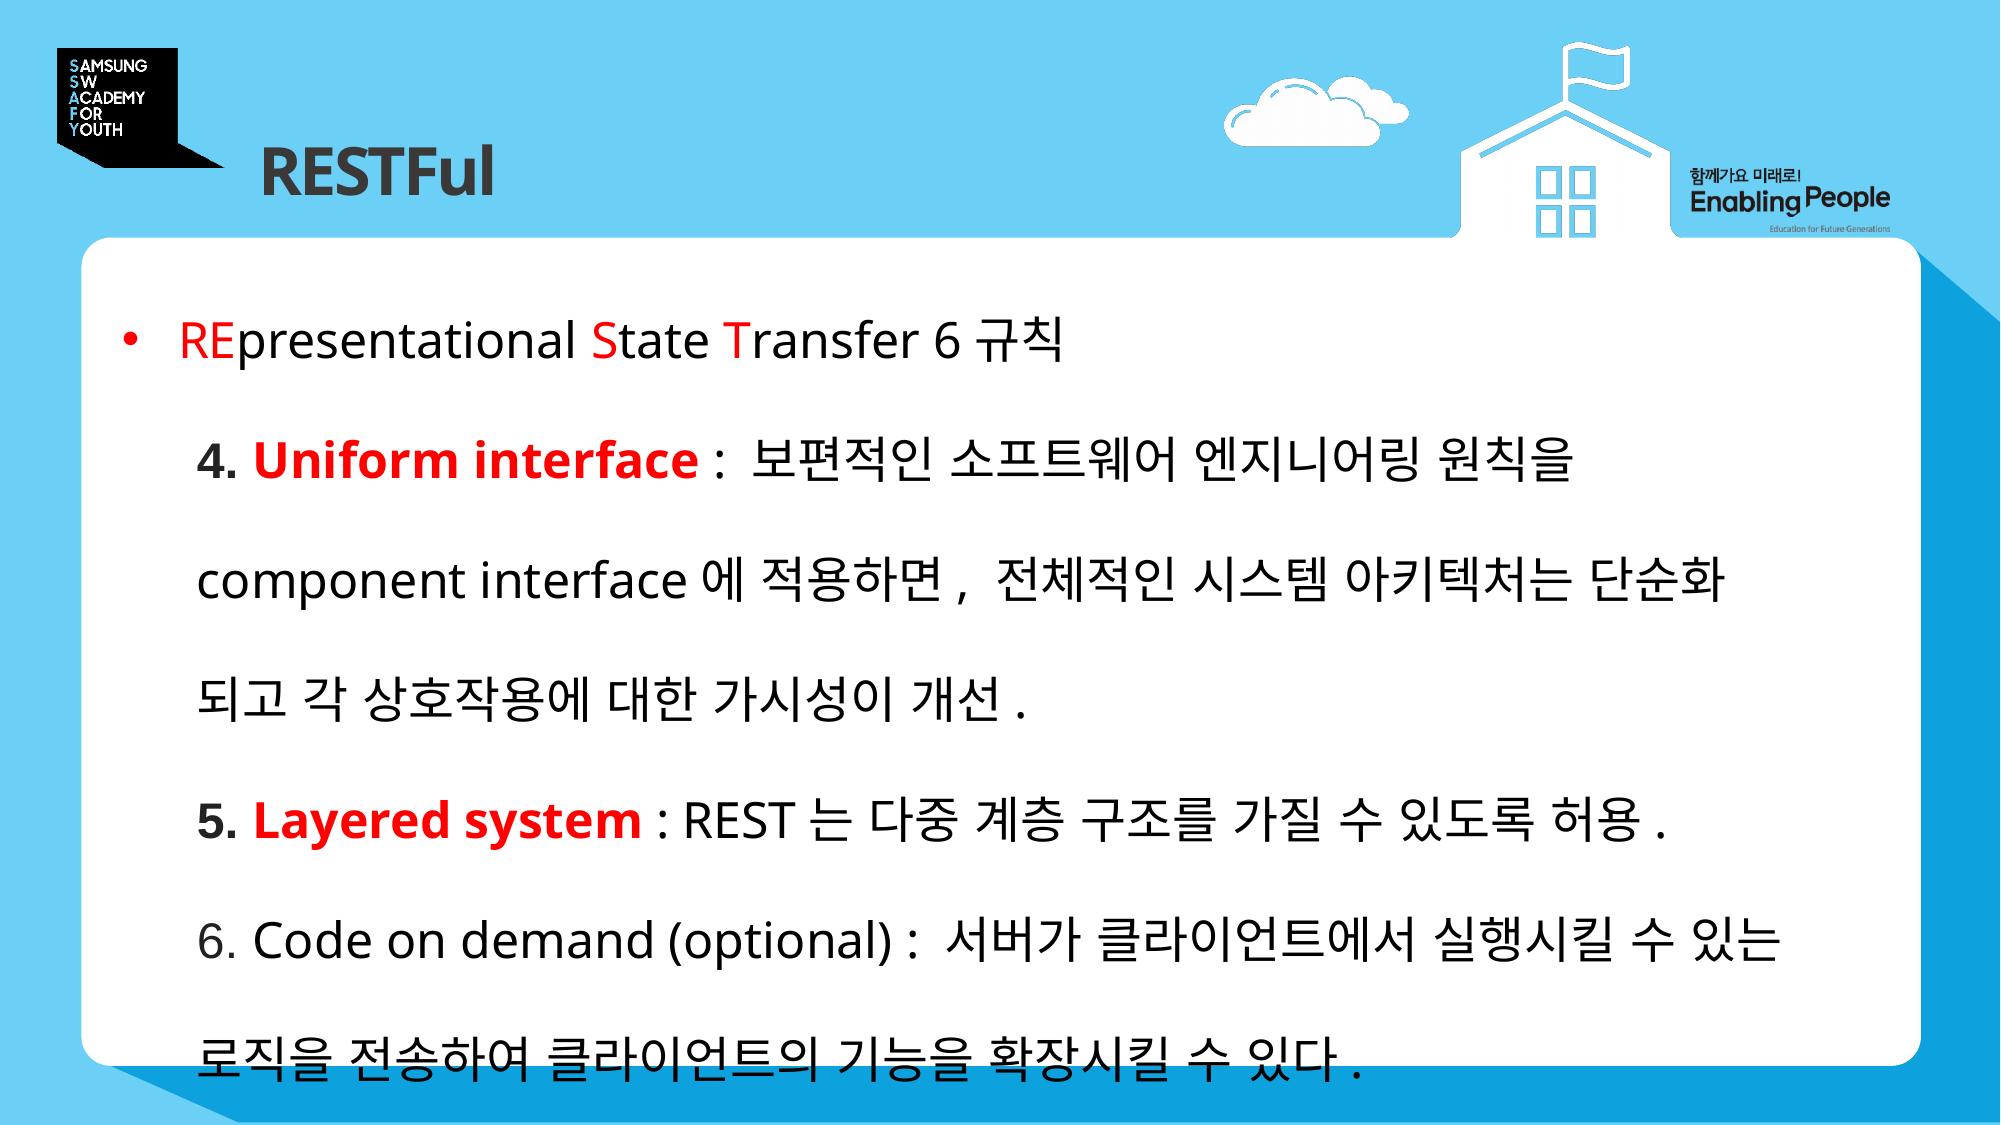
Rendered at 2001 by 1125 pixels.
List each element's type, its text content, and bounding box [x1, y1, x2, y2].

title RESTFul [244, 130, 1450, 215]
text_box REpresentational State Transfer 6규칙 4. Uniform interface : 보편적인 소프트웨어 엔지니어링 원칙을 component interface에 적용하면, 전체적인 시스템 아키텍처는 단순화 되고 각 상호작용에 대한 가시성이 개선. 5. Layered system : REST는 다중 계층 구조를 가질 수 있도록 허용. 6. Code on demand (optional) : 서버가 클라이언트에서 실행시킬 수 있는 로직을 전송하여 클라이언트의 기능을 확장시킬 수 있다. [107, 241, 1863, 1096]
picture [1450, 42, 1681, 238]
picture [57, 48, 225, 168]
picture [1217, 72, 1416, 130]
picture [1690, 168, 1890, 232]
